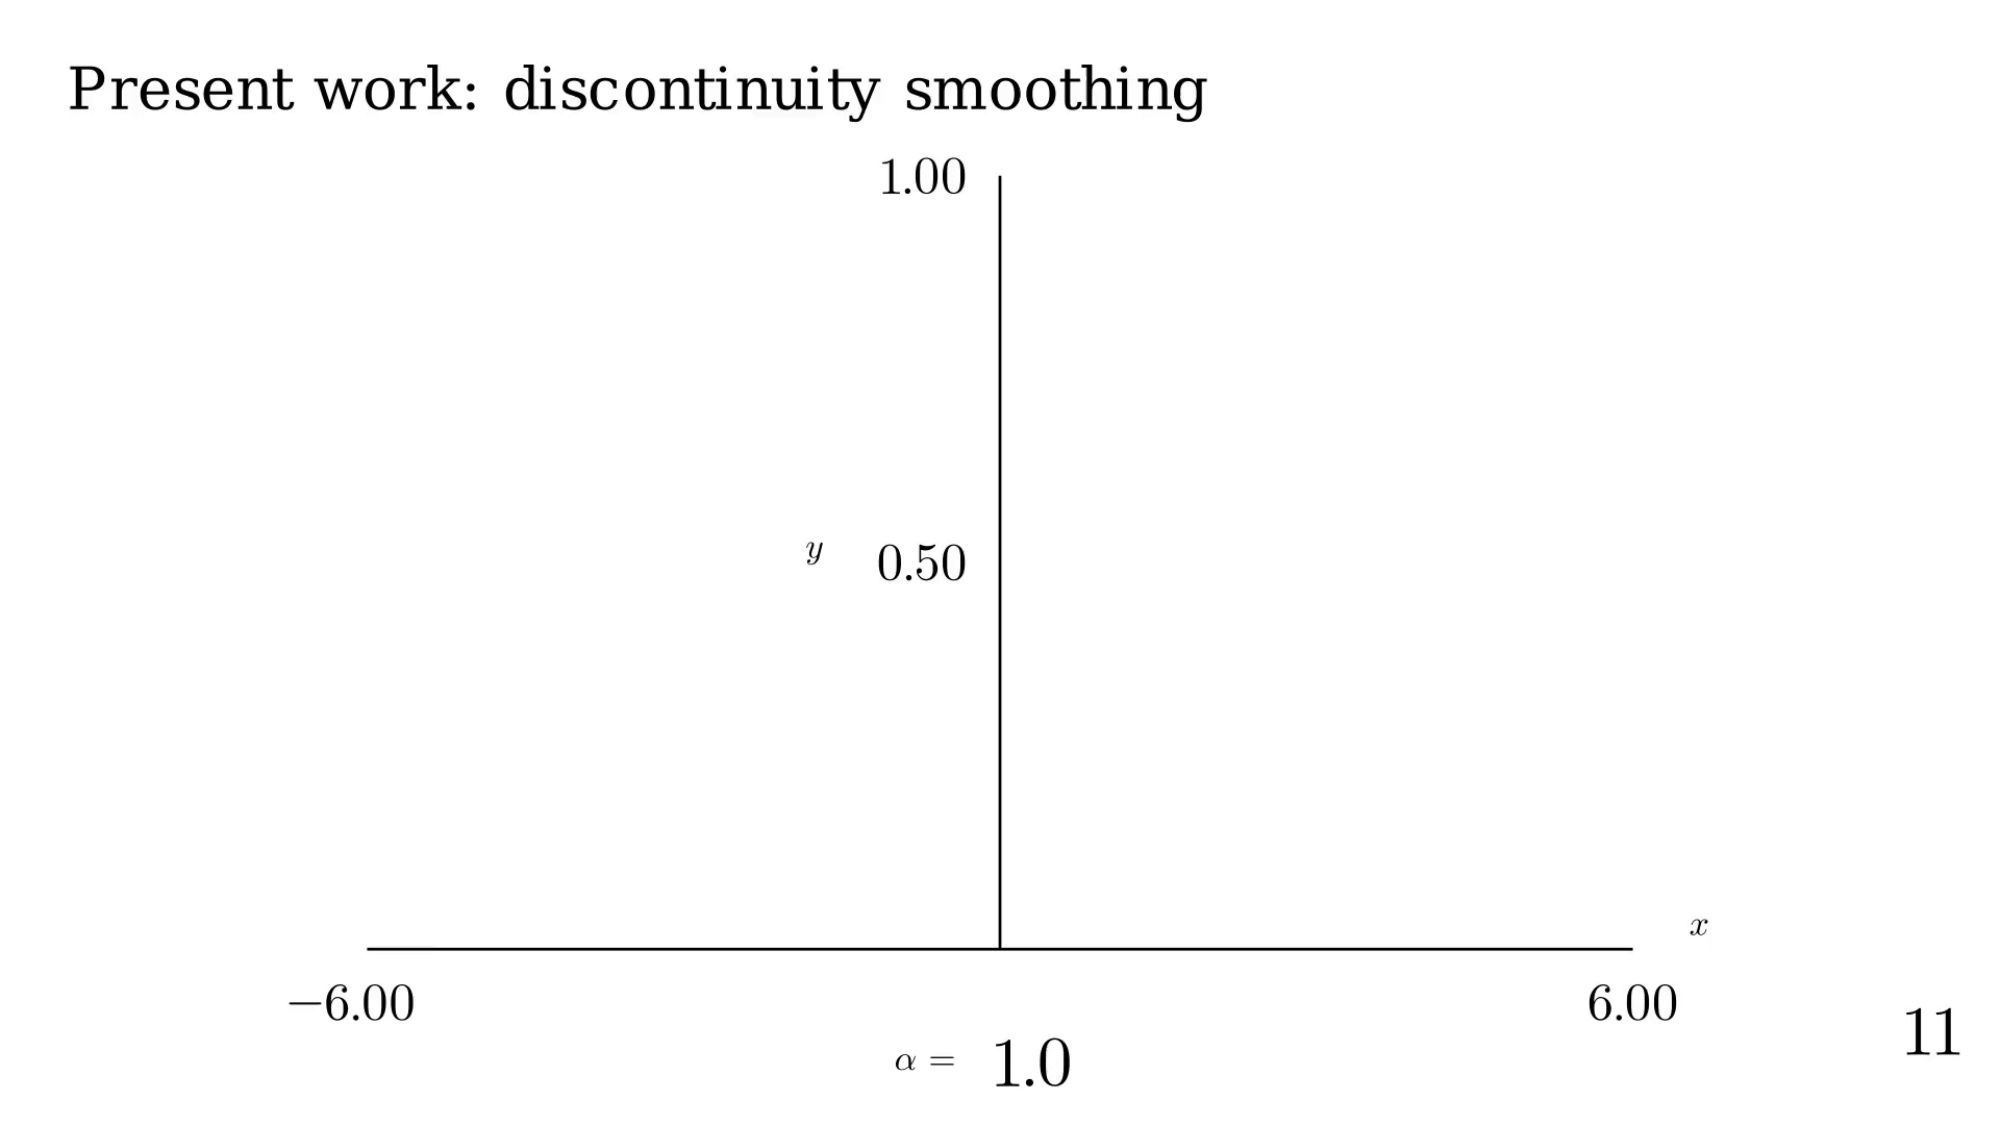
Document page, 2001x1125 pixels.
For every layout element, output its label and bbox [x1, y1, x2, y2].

text_box [0, 0, 2000, 1125]
